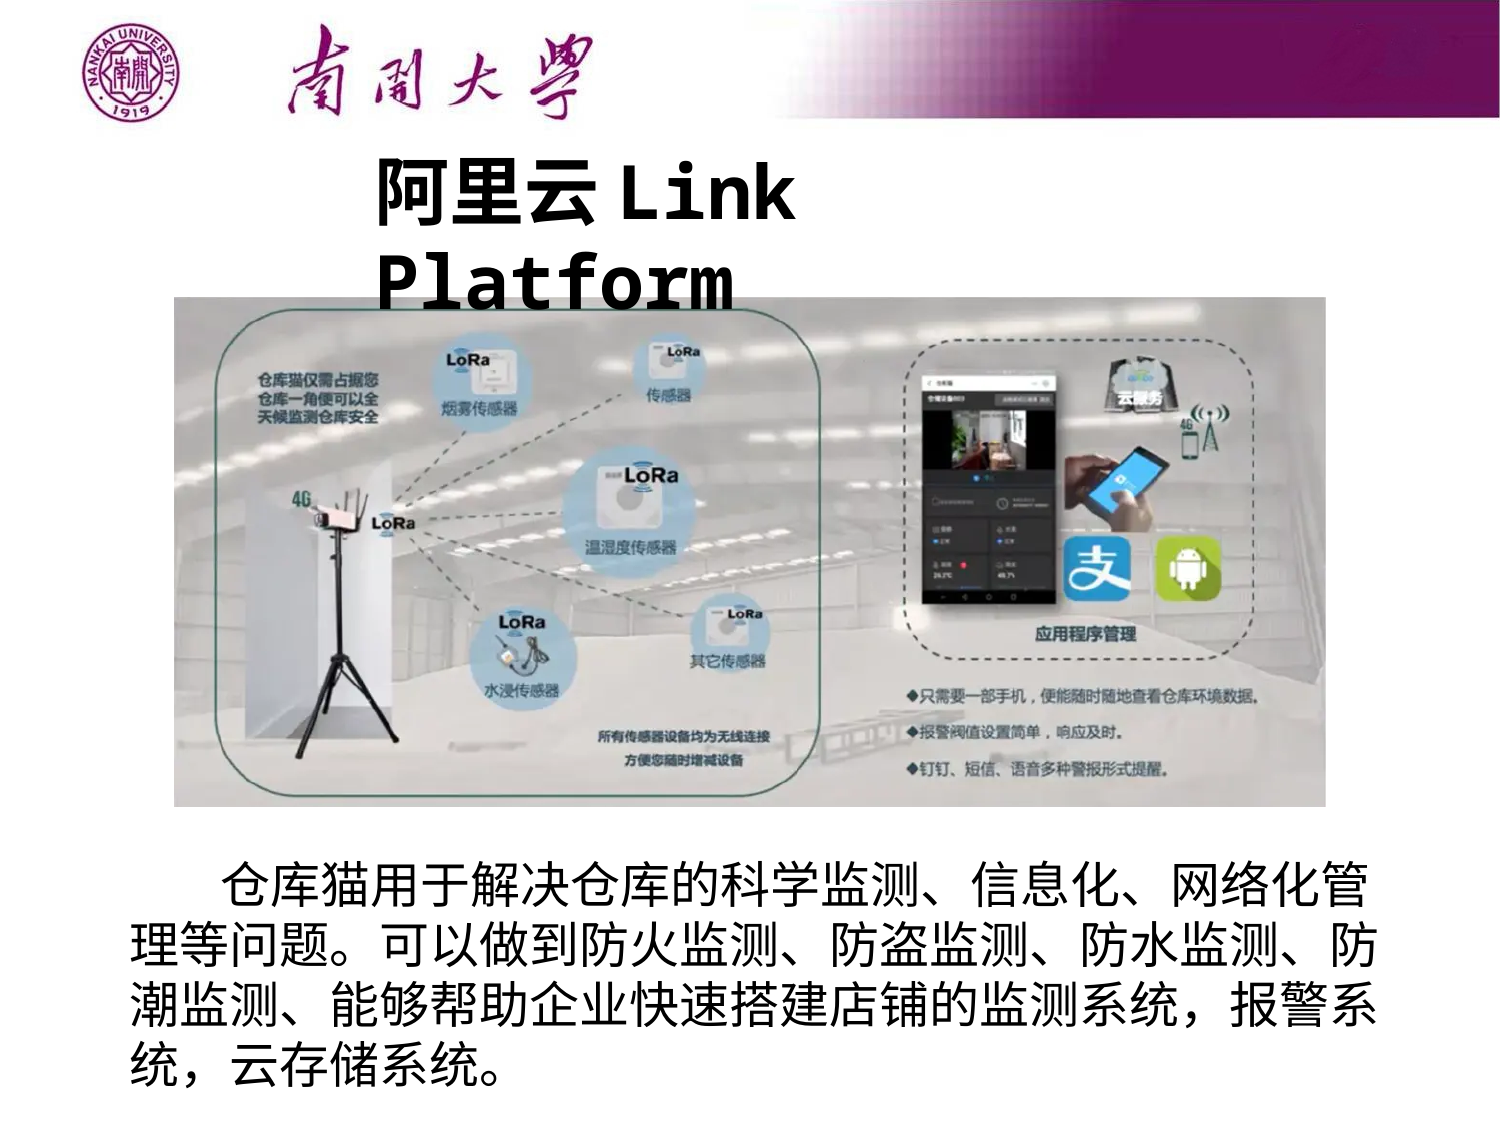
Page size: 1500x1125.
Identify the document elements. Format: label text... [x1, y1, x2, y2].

text_box 仓库猫用于解决仓库的科学监测、信息化、网络化管理等问题。可以做到防火监测、防盗监测、防水监测、防潮监测、能够帮助企业快速搭建店铺的监测系统，报警系统，云存储系统。 [115, 845, 1427, 1101]
picture [0, 0, 1500, 1125]
text_box 阿里云Link Platform [360, 137, 1182, 295]
